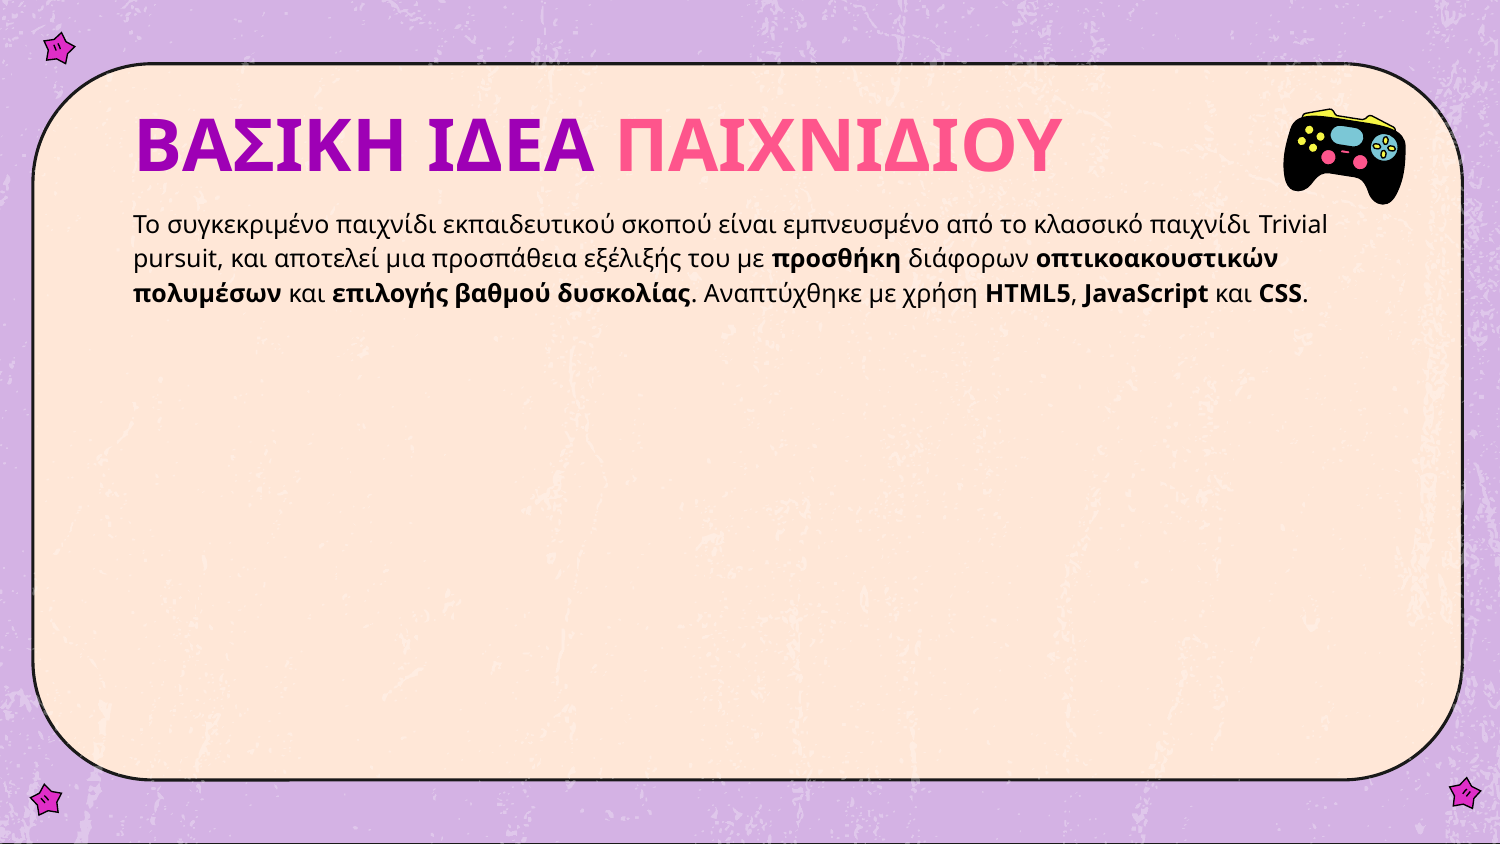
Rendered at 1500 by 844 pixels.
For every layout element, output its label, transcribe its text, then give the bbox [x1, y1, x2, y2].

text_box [1281, 108, 1408, 208]
title ΒΑΣΙΚΗ ΙΔΕΑ ΠΑΙΧΝΙΔΙΟΥ [118, 95, 1382, 189]
list Το συγκεκριμένο παιχνίδι εκπαιδευτικού σκοπού είναι εμπνευσμένο από το κλασσικό παιχνίδι Trivial pursuit, και αποτελεί μια προσπάθεια εξέλιξής του με προσθήκη διάφορων οπτικοακουστικών πολυμέσων και επιλογής βαθμού δυσκολίας. Αναπτύχθηκε με χρήση HTML5, JavaScript και CSS. [118, 189, 1372, 750]
picture [31, 62, 1465, 782]
